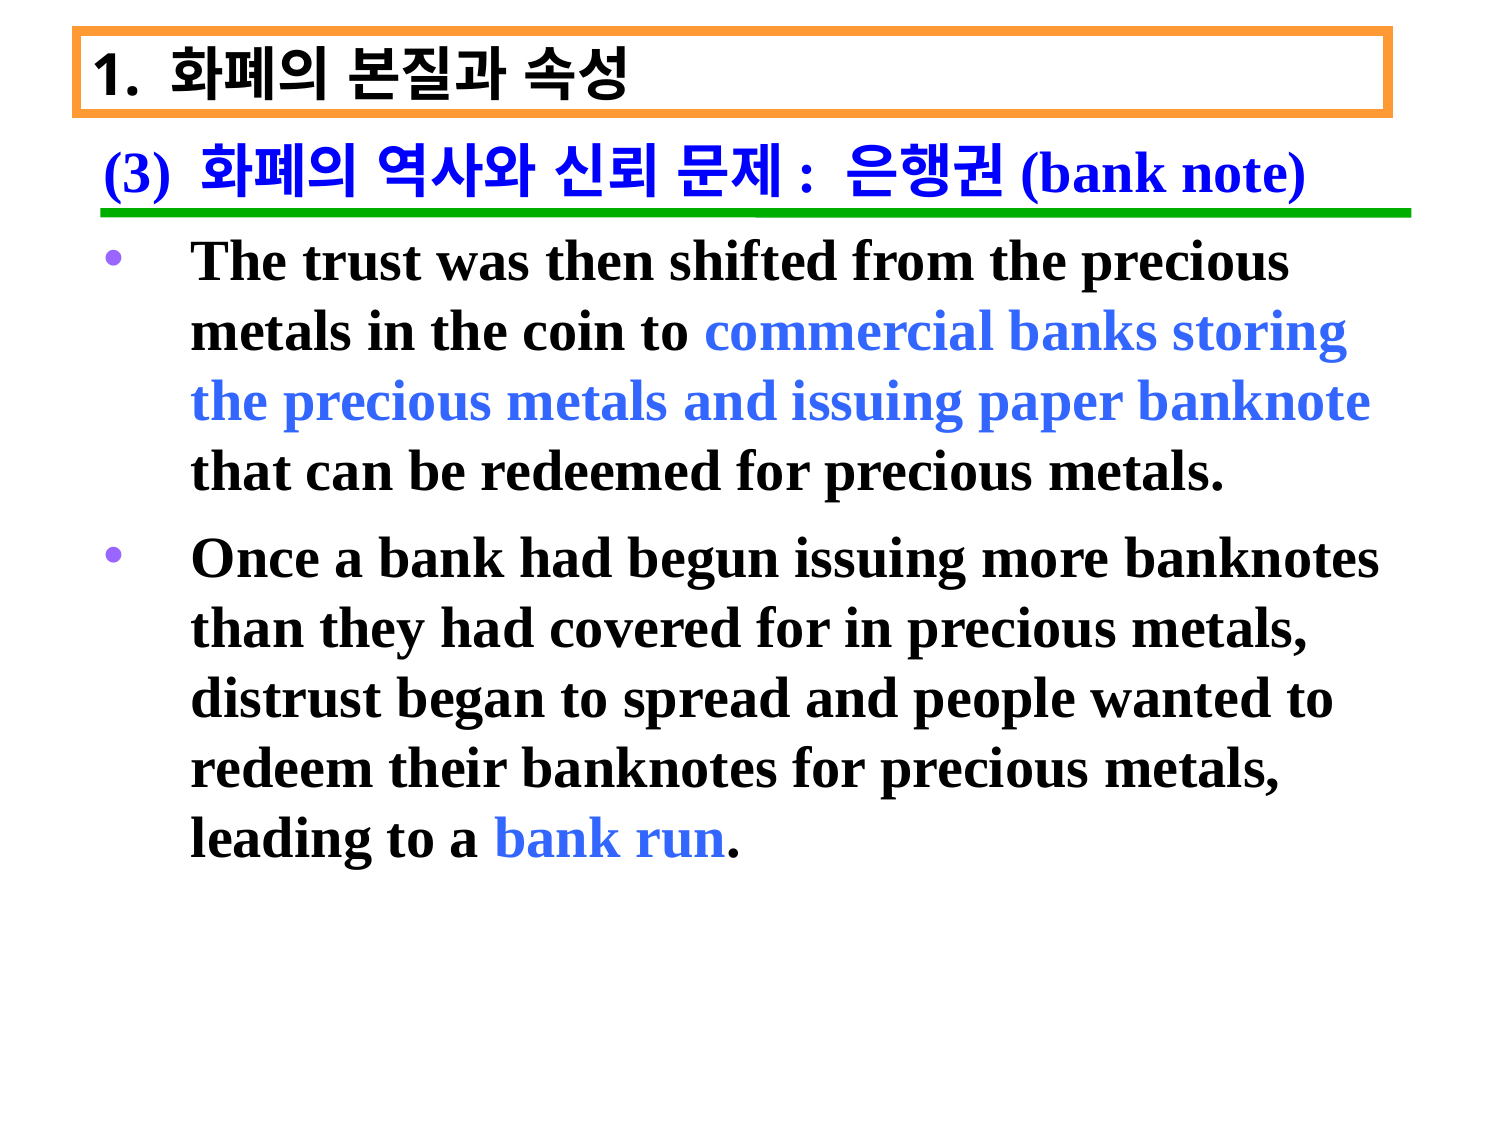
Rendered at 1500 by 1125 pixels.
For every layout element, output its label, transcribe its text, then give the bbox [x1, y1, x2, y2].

text_box 1. 화폐의 본질과 속성 [76, 30, 1388, 114]
text_box (3) 화폐의 역사와 신뢰 문제: 은행권(bank note) The trust was then shifted from the precious metals in the coin to commercial banks storing the precious metals and issuing paper banknote that can be redeemed for precious metals. Once a bank had begun issuing more banknotes than they had covered for in precious metals, distrust began to spread and people wanted to redeem their banknotes for precious metals, leading to a bank run. [88, 127, 1436, 877]
